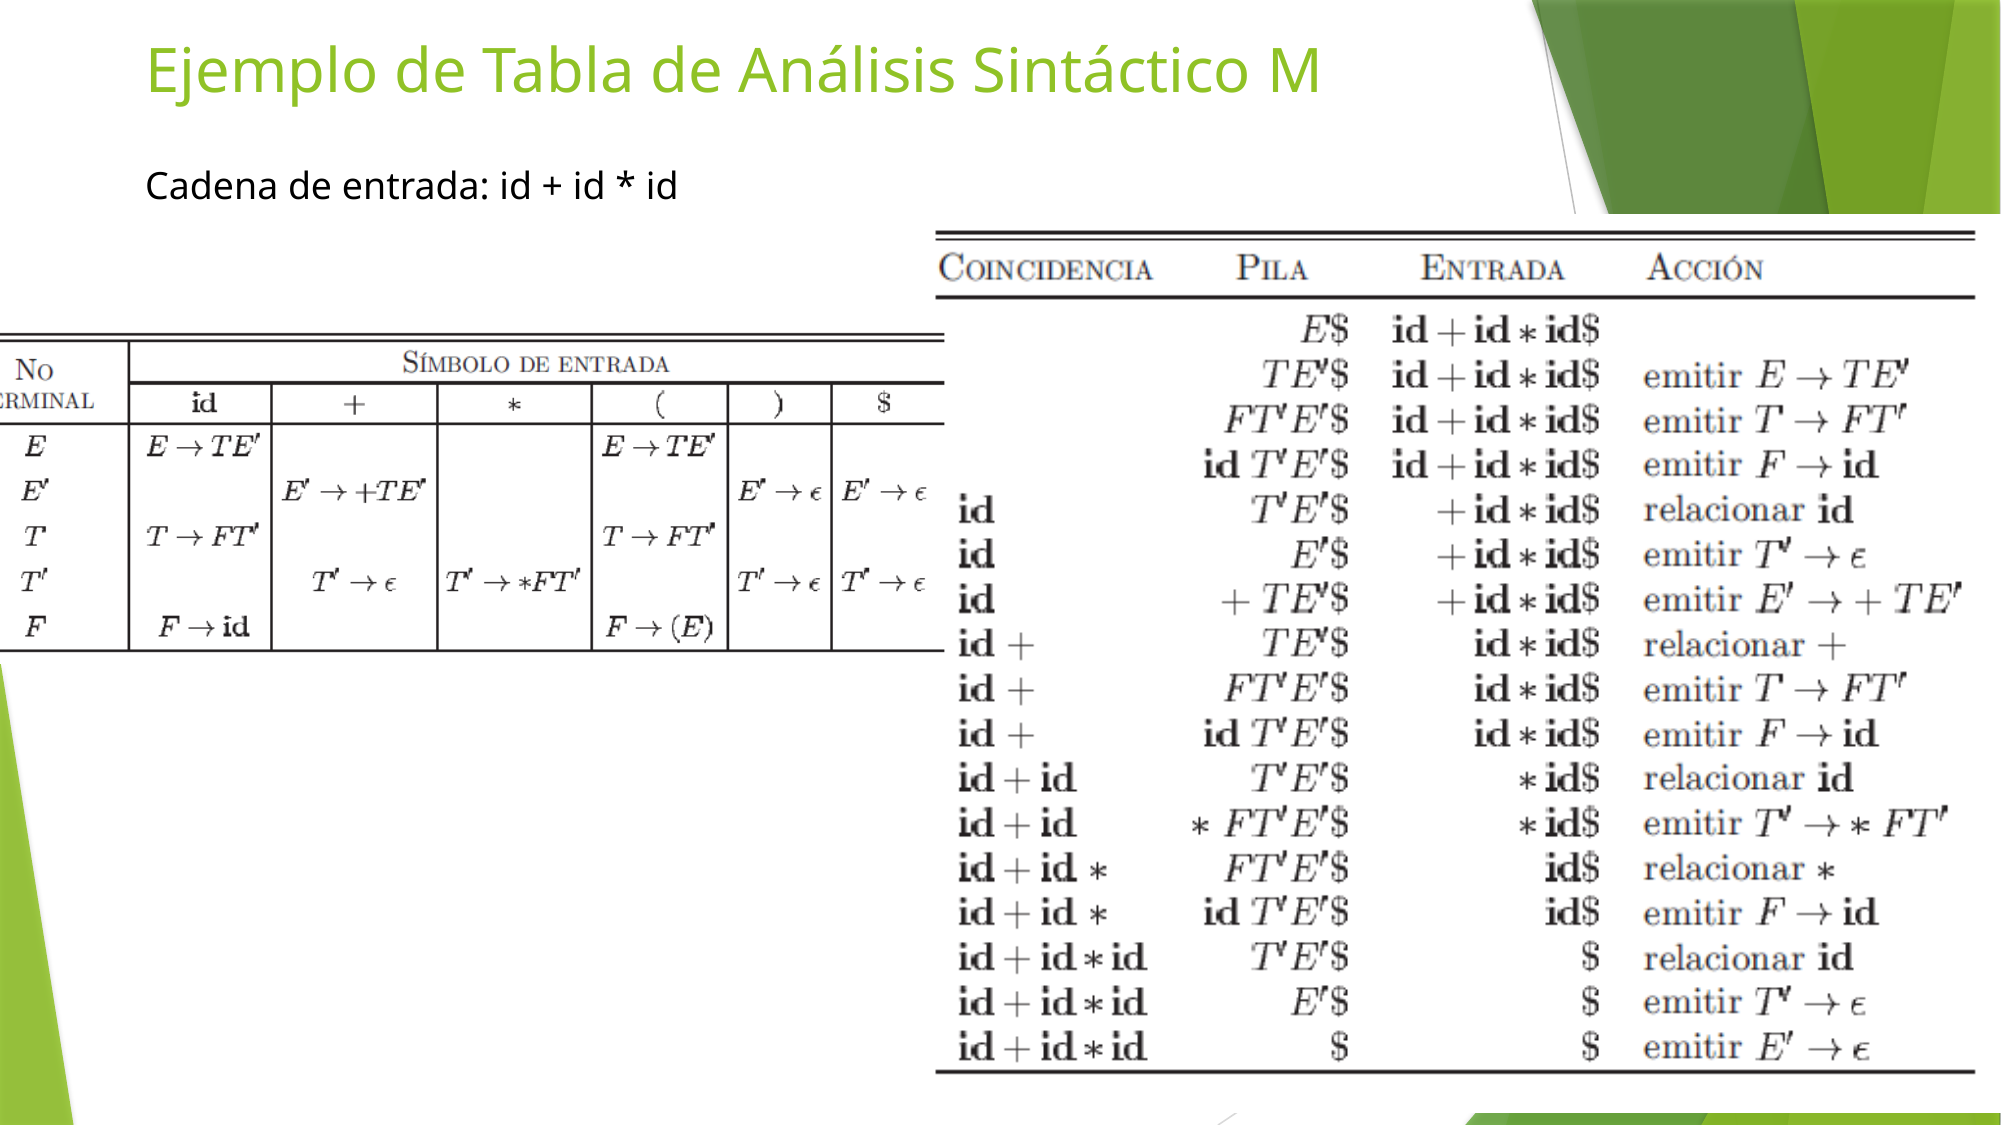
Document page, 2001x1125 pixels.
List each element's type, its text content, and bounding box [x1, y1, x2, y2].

title Ejemplo de Tabla de Análisis Sintáctico M [130, 23, 1541, 161]
text_box Cadena de entrada: id + id * id [130, 154, 716, 215]
picture [0, 214, 2001, 1114]
